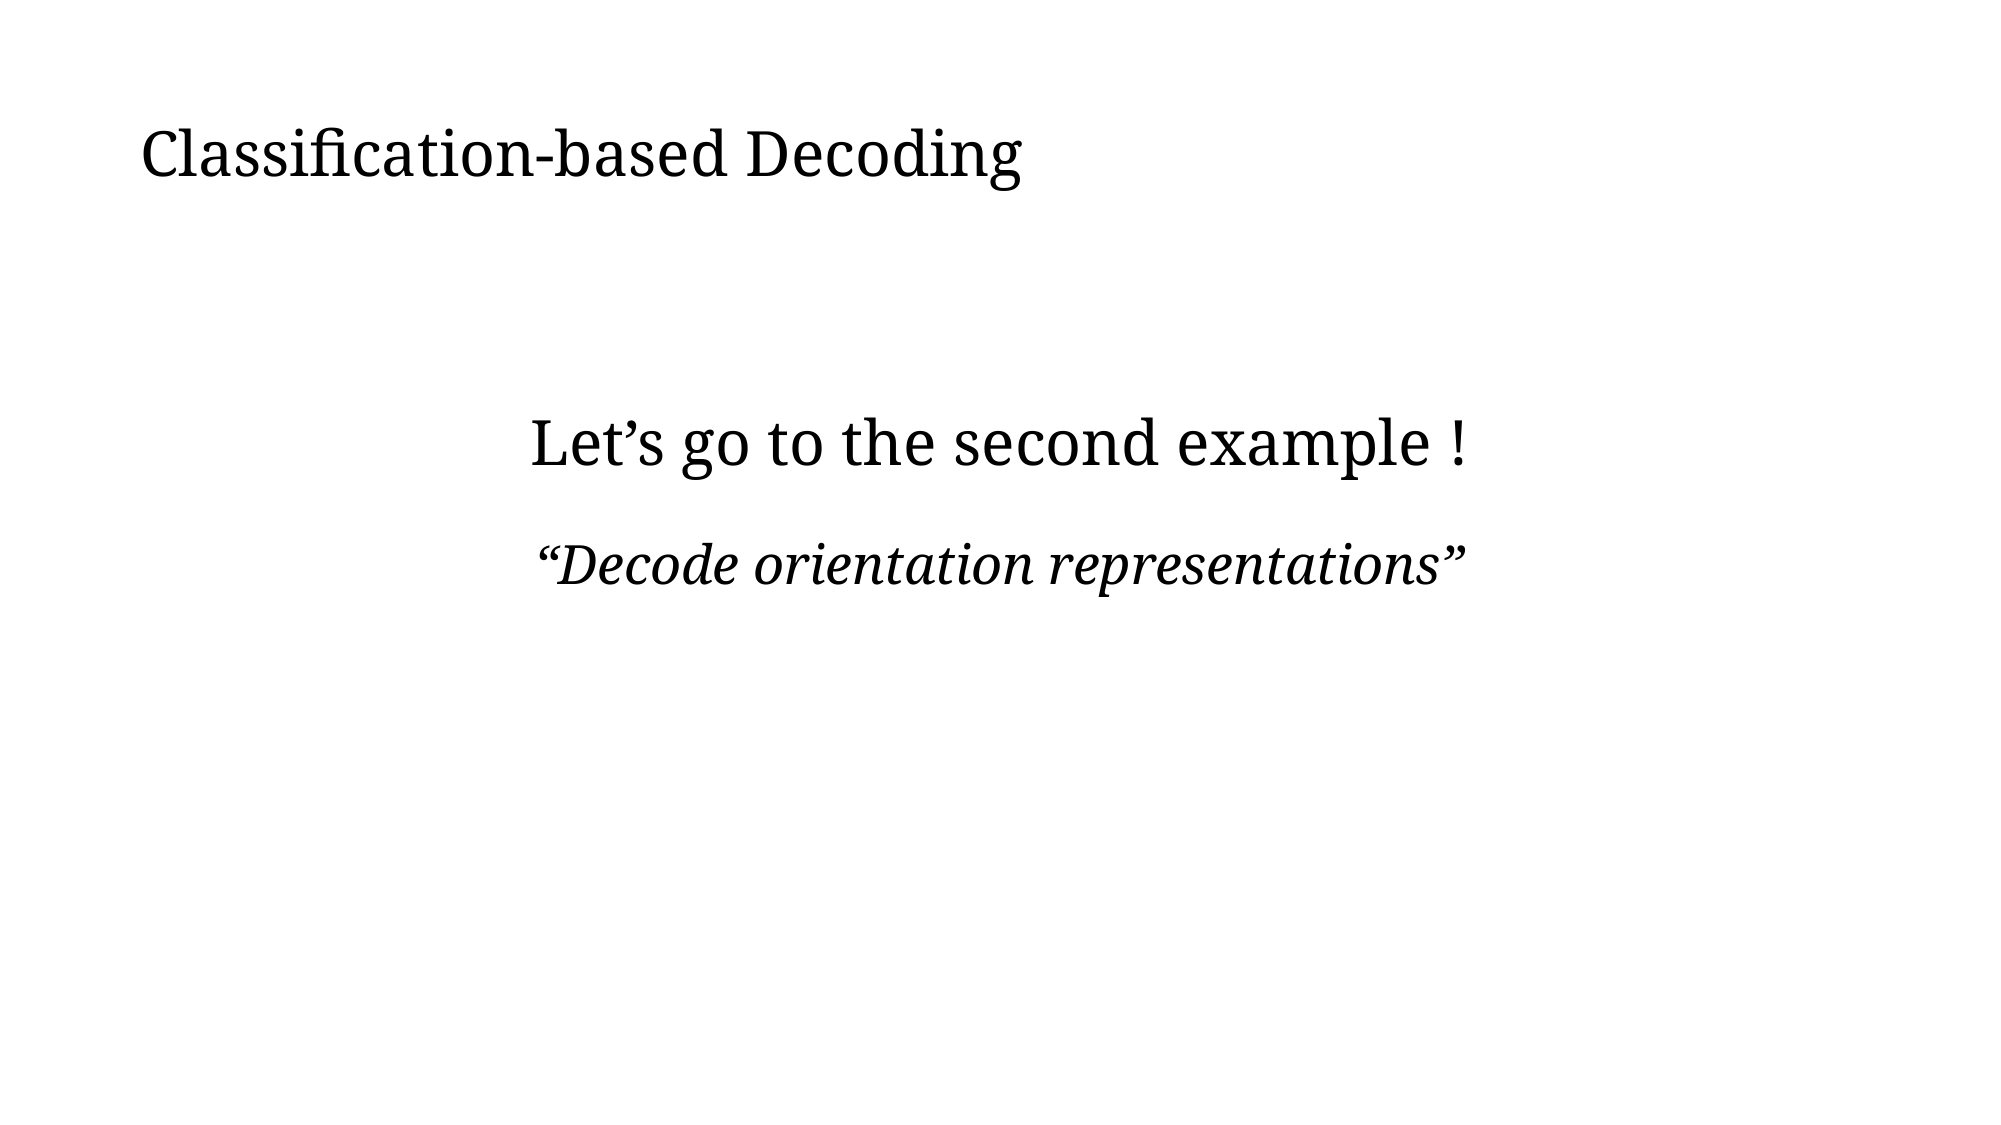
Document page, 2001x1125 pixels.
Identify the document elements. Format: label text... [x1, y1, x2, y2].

text_box “Decode orientation representations” [491, 486, 1509, 604]
title Classification-based Decoding [73, 79, 1091, 198]
text_box Let’s go to the second example ! [426, 368, 1574, 487]
